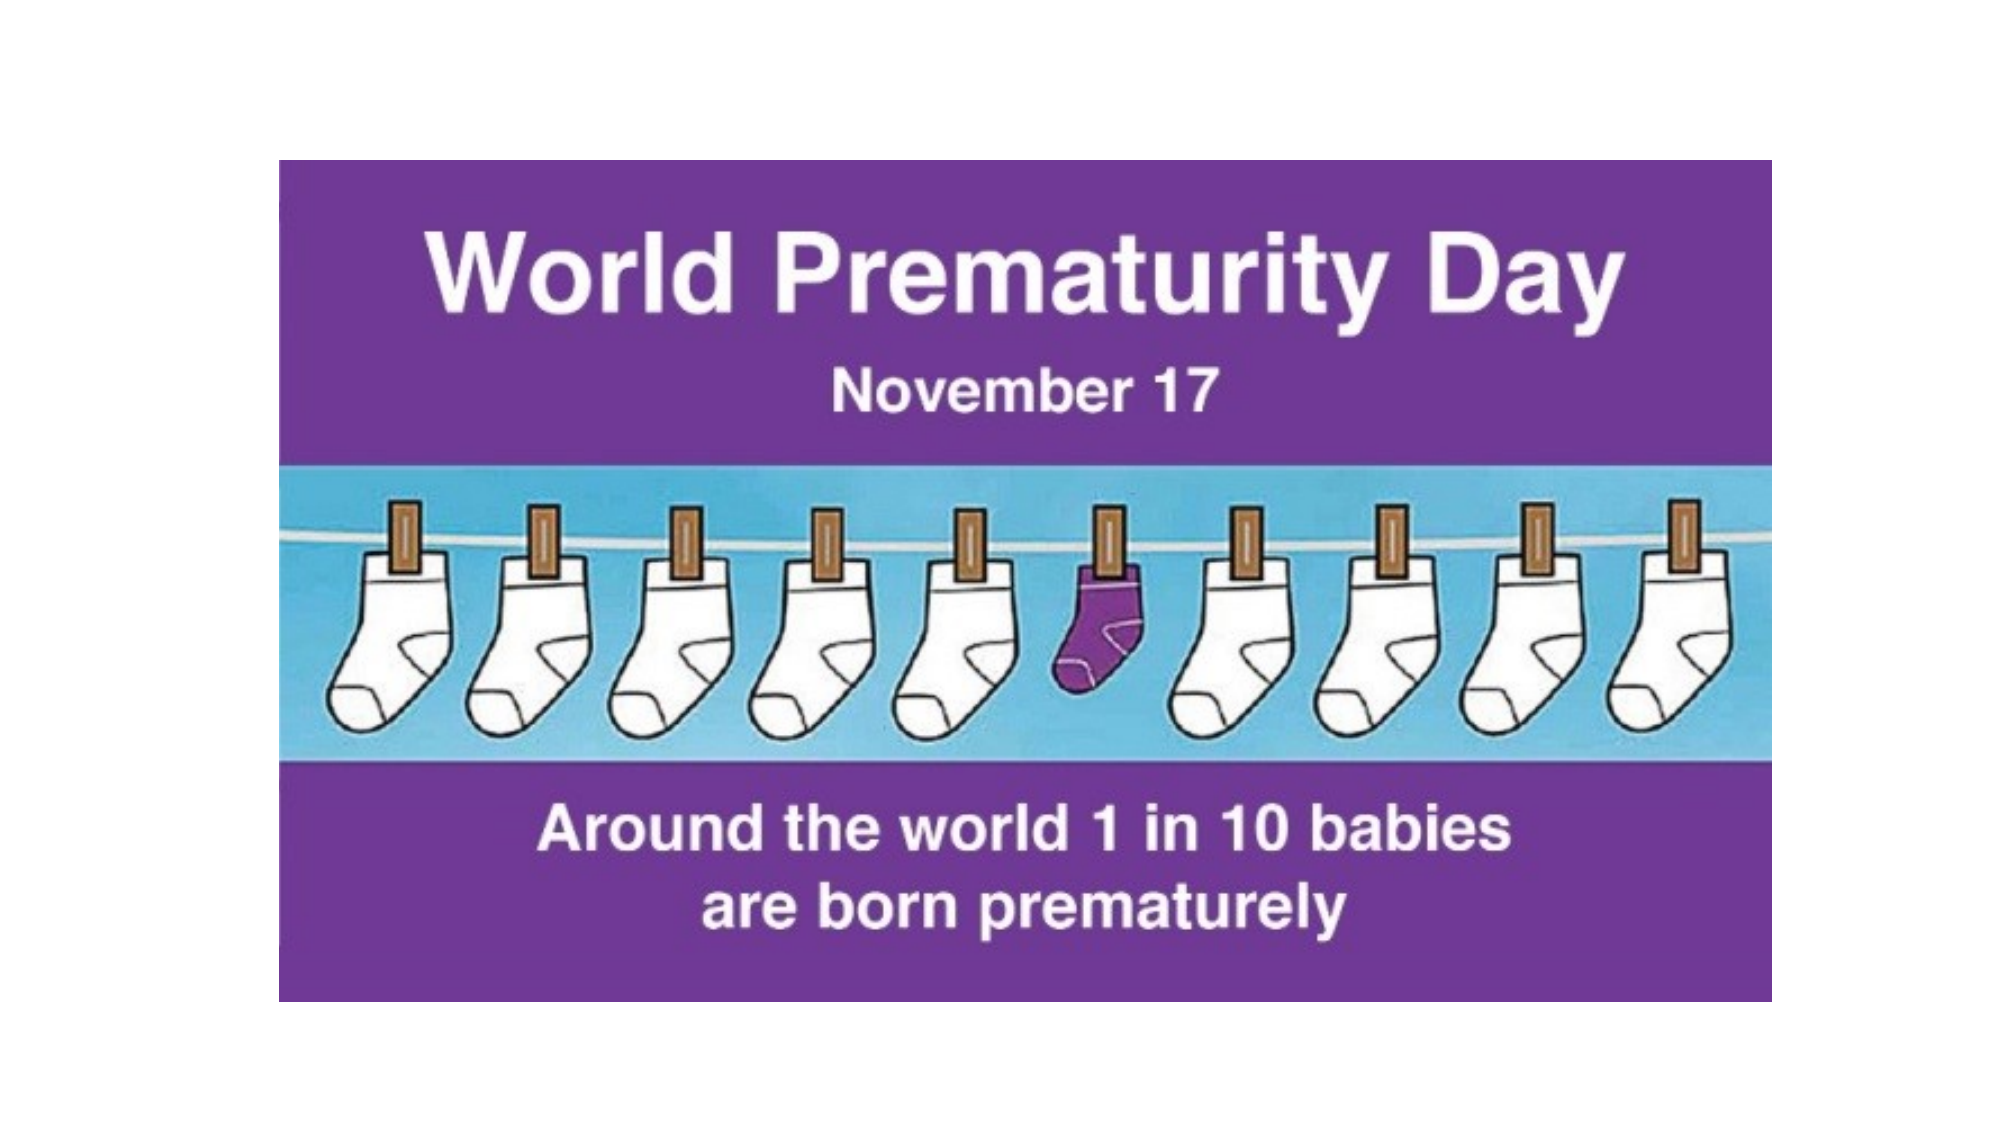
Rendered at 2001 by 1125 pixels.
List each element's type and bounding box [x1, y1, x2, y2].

picture [279, 160, 1772, 1002]
